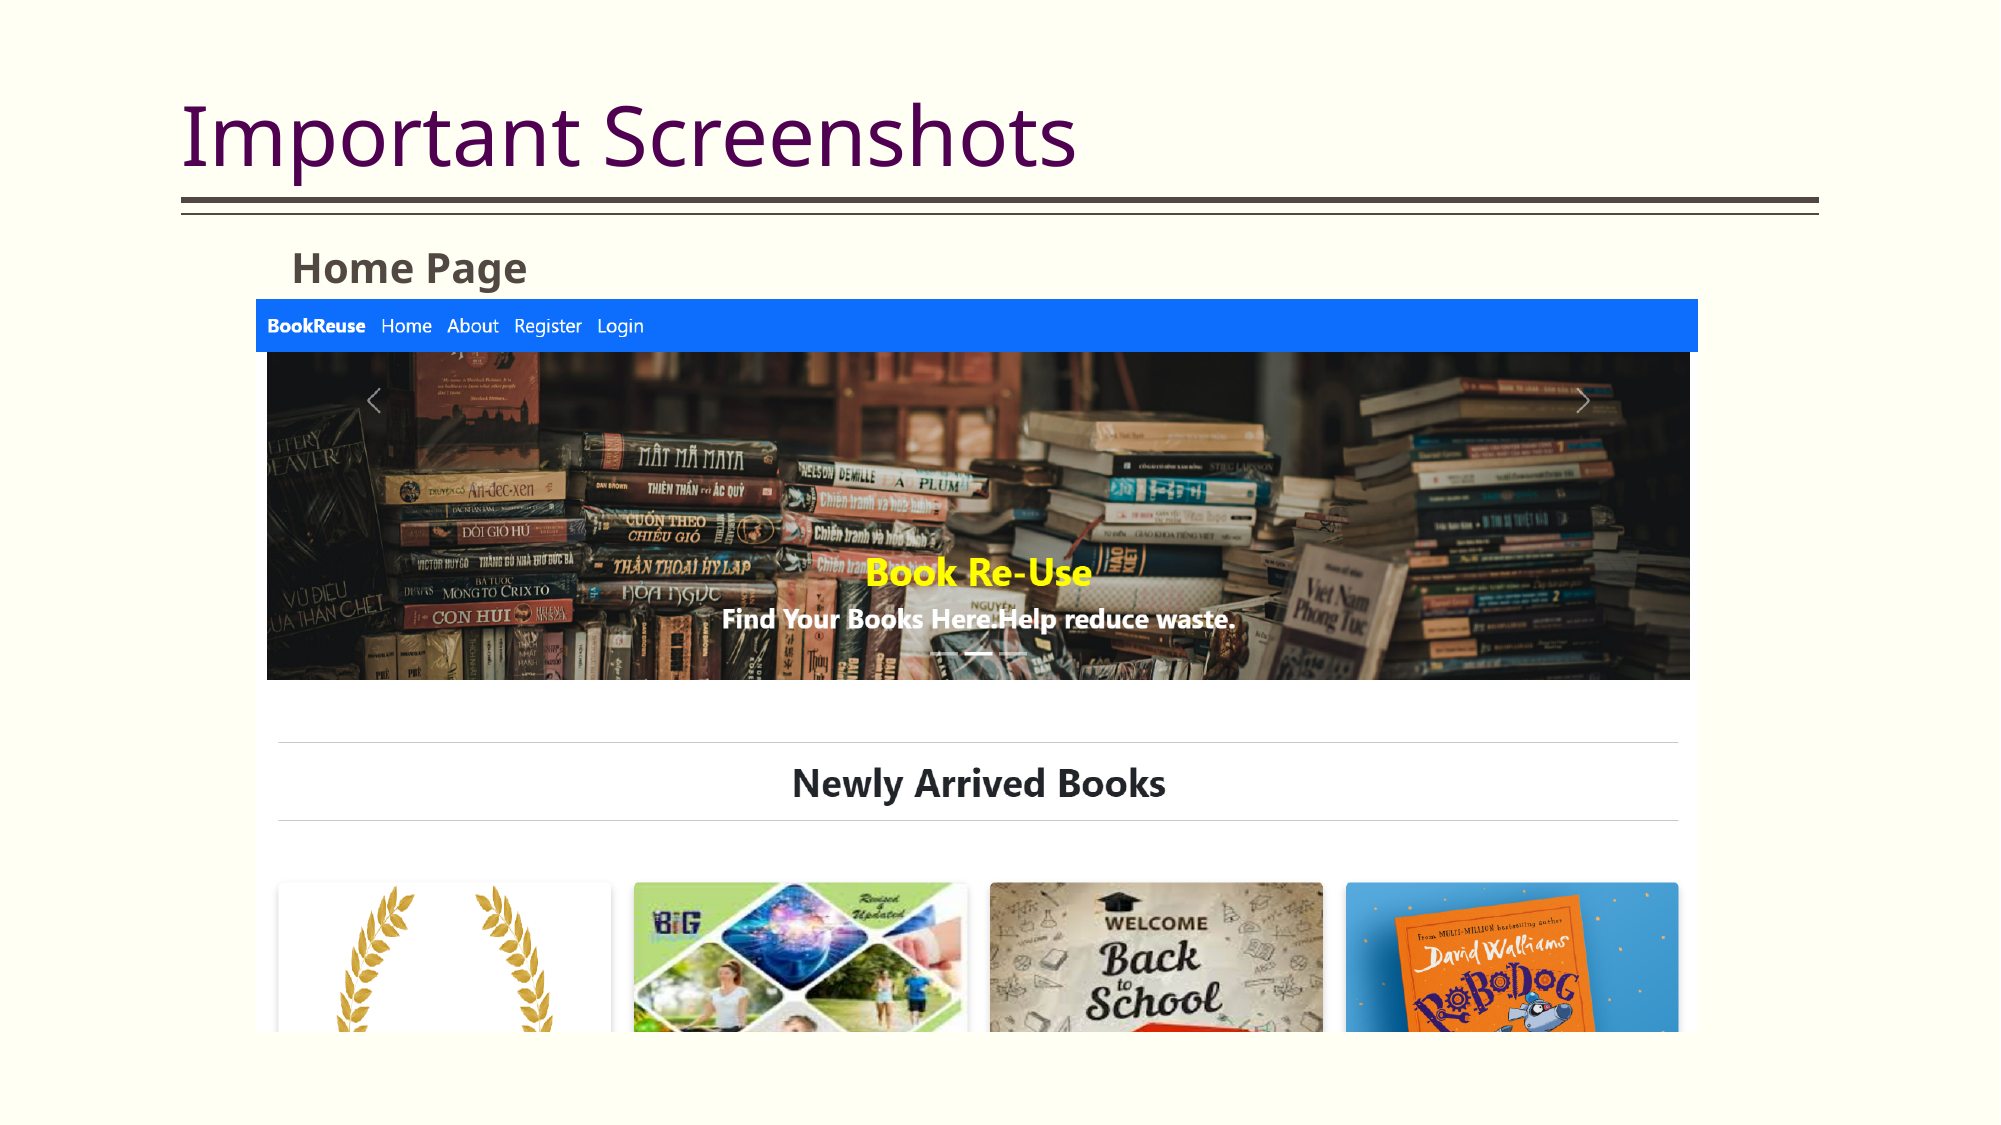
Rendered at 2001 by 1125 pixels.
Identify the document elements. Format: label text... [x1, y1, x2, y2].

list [256, 299, 1698, 1032]
title Important Screenshots [181, 12, 1819, 193]
text_box Home Page [276, 234, 722, 297]
